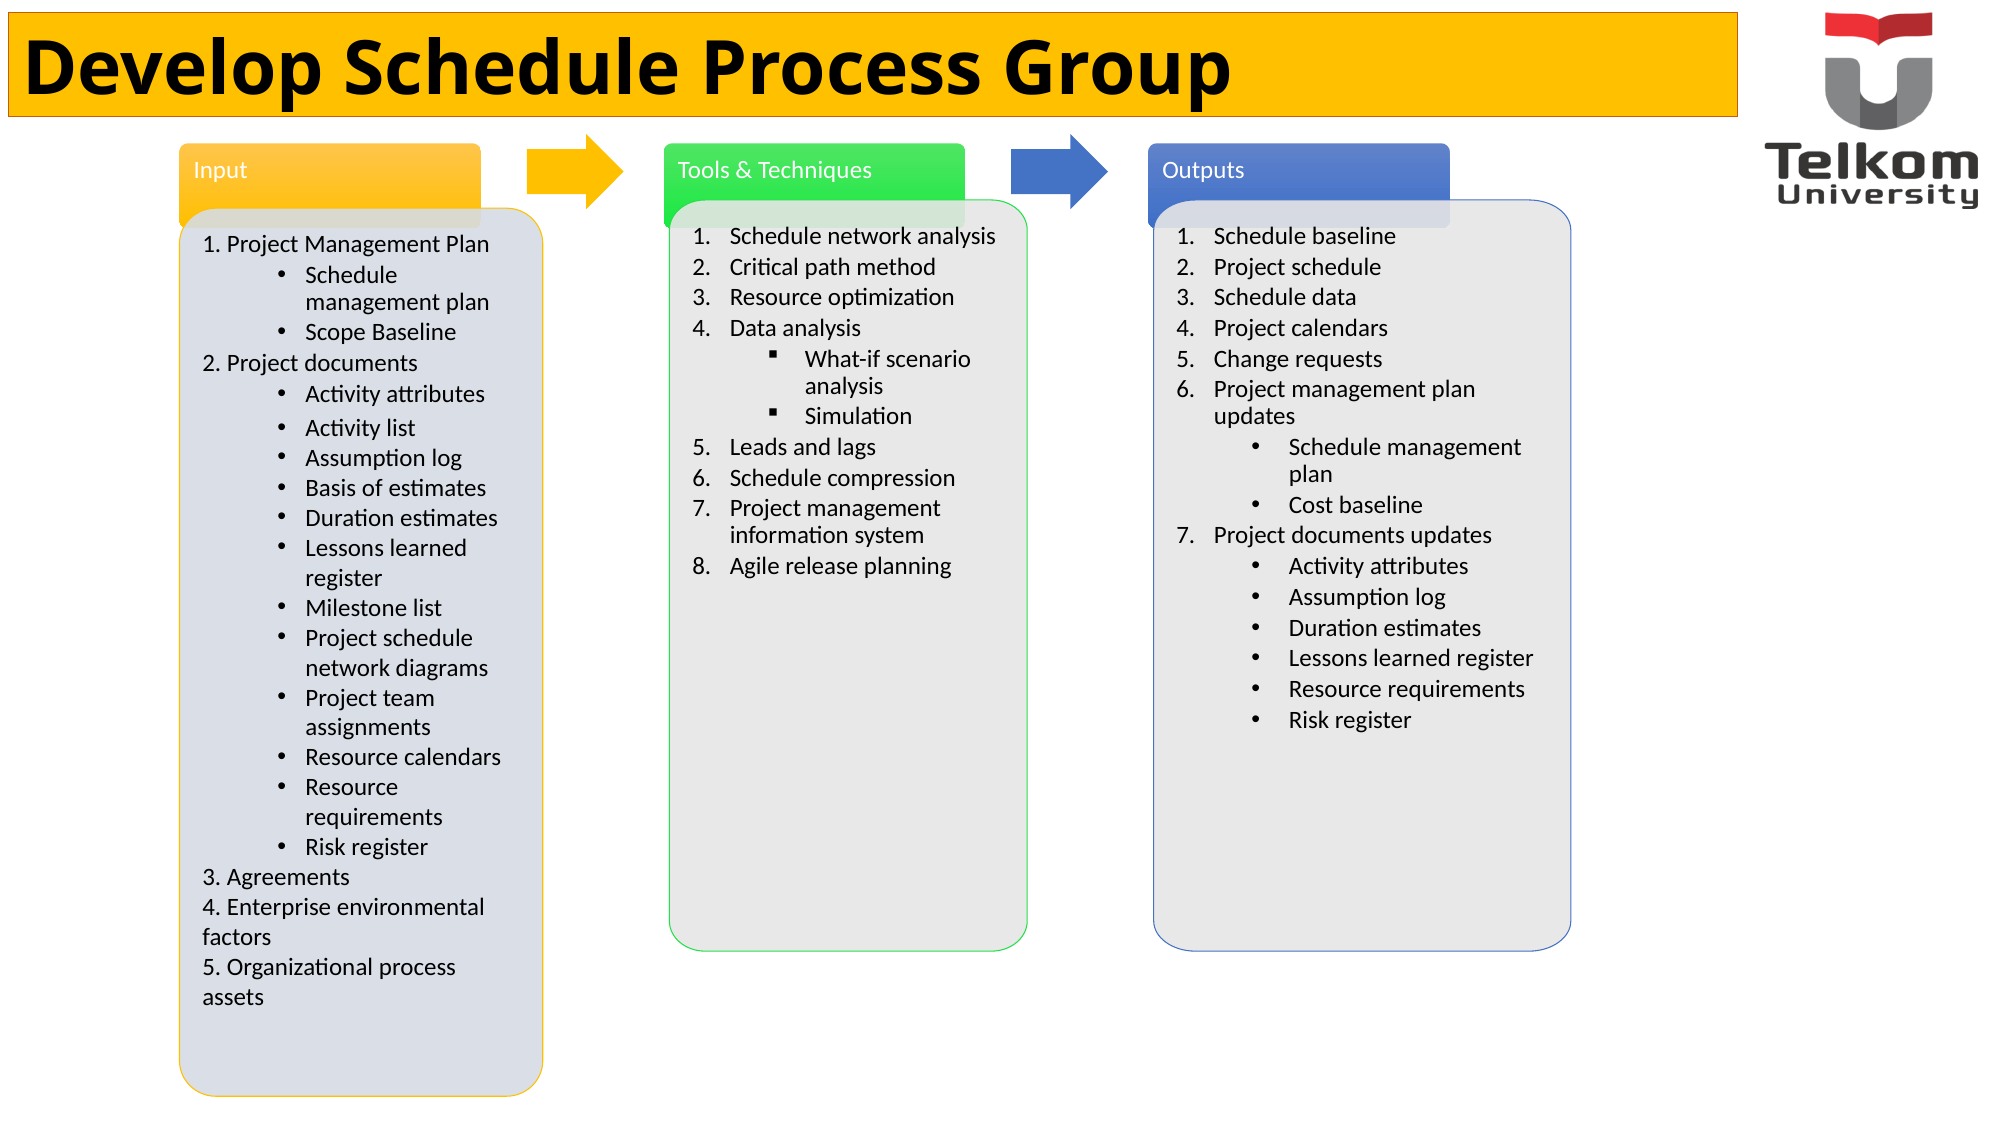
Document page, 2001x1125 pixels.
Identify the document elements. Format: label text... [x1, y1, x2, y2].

text_box Outputs [1148, 143, 1450, 228]
text_box [526, 134, 624, 210]
text_box Input [179, 143, 482, 227]
text_box 1. Project Management Plan Schedule management plan Scope Baseline 2. Project documents Activity attributes Activity list Assumption log Basis of estimates Duration estimates Lessons learned register Milestone list Project schedule network diagrams Project team assignments Resource calendars Resource requirements Risk register 3. Agreements 4. Enterprise environmental factors 5. Organizational process assets [178, 207, 544, 1097]
text_box Schedule network analysis Critical path method Resource optimization Data analysis What-if scenario analysis Simulation Leads and lags Schedule compression Project management information system Agile release planning [668, 199, 1028, 952]
text_box Schedule baseline Project schedule Schedule data Project calendars Change requests Project management plan updates Schedule management plan Cost baseline Project documents updates Activity attributes Assumption log Duration estimates Lessons learned register Resource requirements Risk register [1153, 199, 1572, 952]
text_box [1011, 134, 1108, 210]
picture [1764, 12, 1978, 209]
text_box Develop Schedule Process Group [8, 12, 1738, 117]
text_box Tools & Techniques [663, 143, 966, 227]
